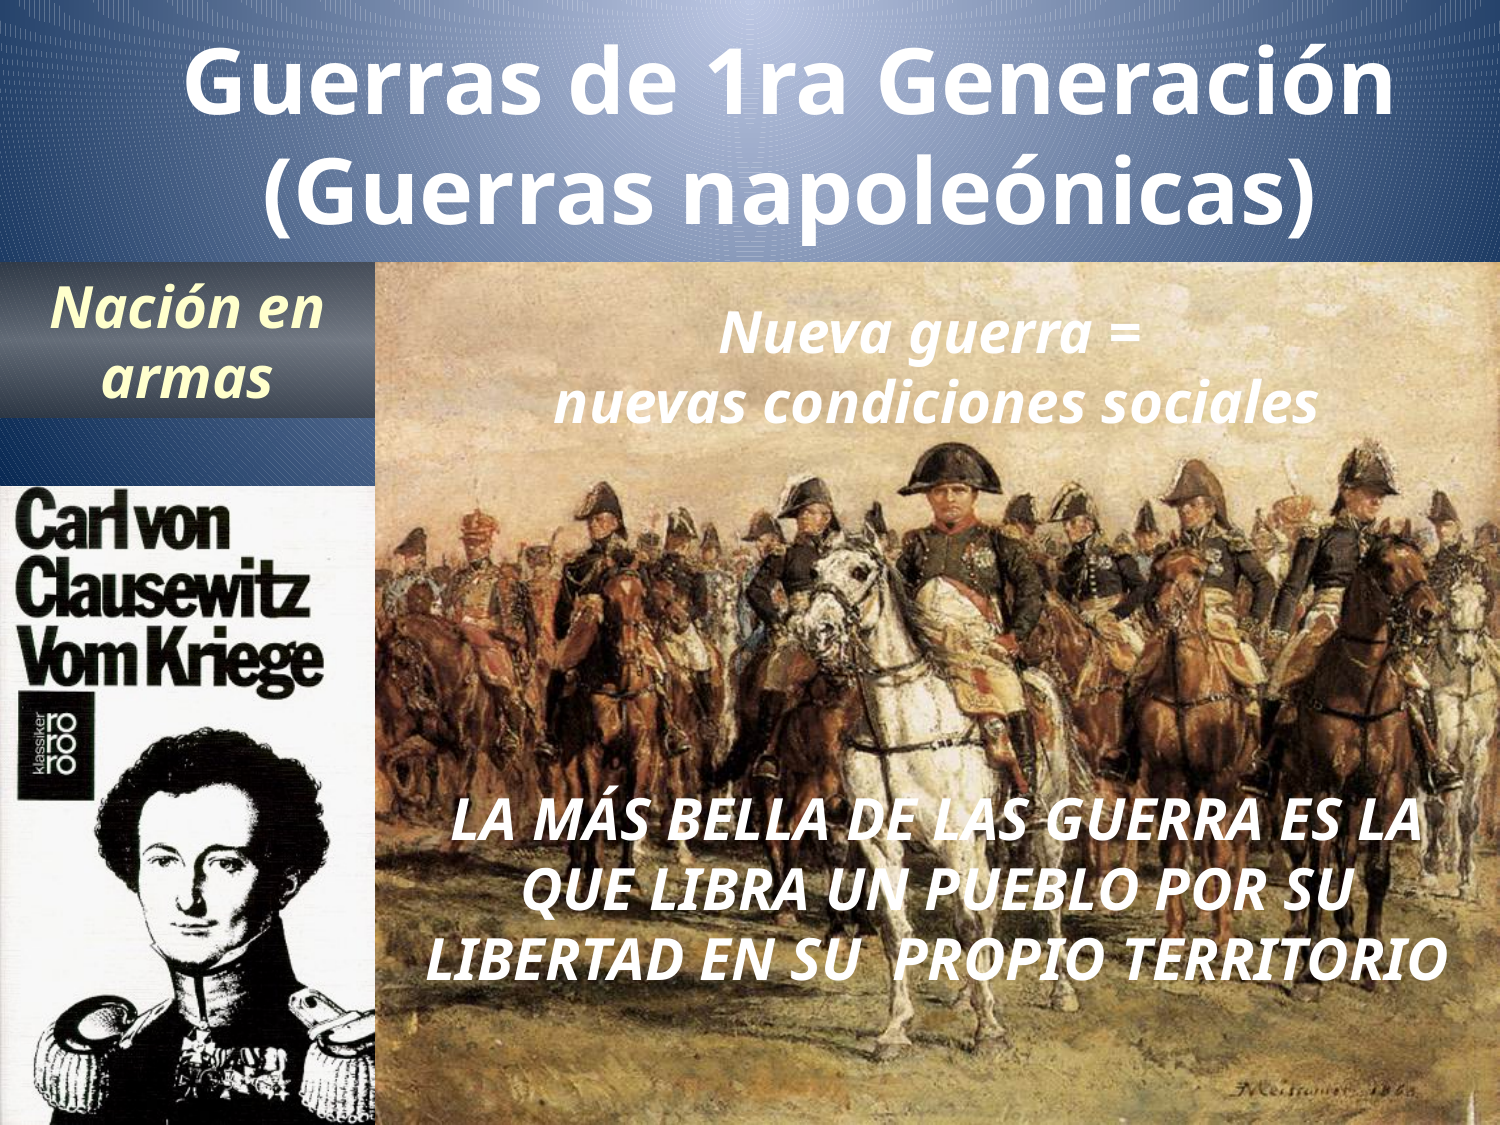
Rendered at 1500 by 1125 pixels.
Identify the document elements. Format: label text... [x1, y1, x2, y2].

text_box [374, 262, 1500, 1125]
title Guerras de 1ra Generación (Guerras napoleónicas) [75, 15, 1425, 251]
text_box Nación en armas [0, 262, 372, 418]
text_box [0, 486, 376, 1125]
